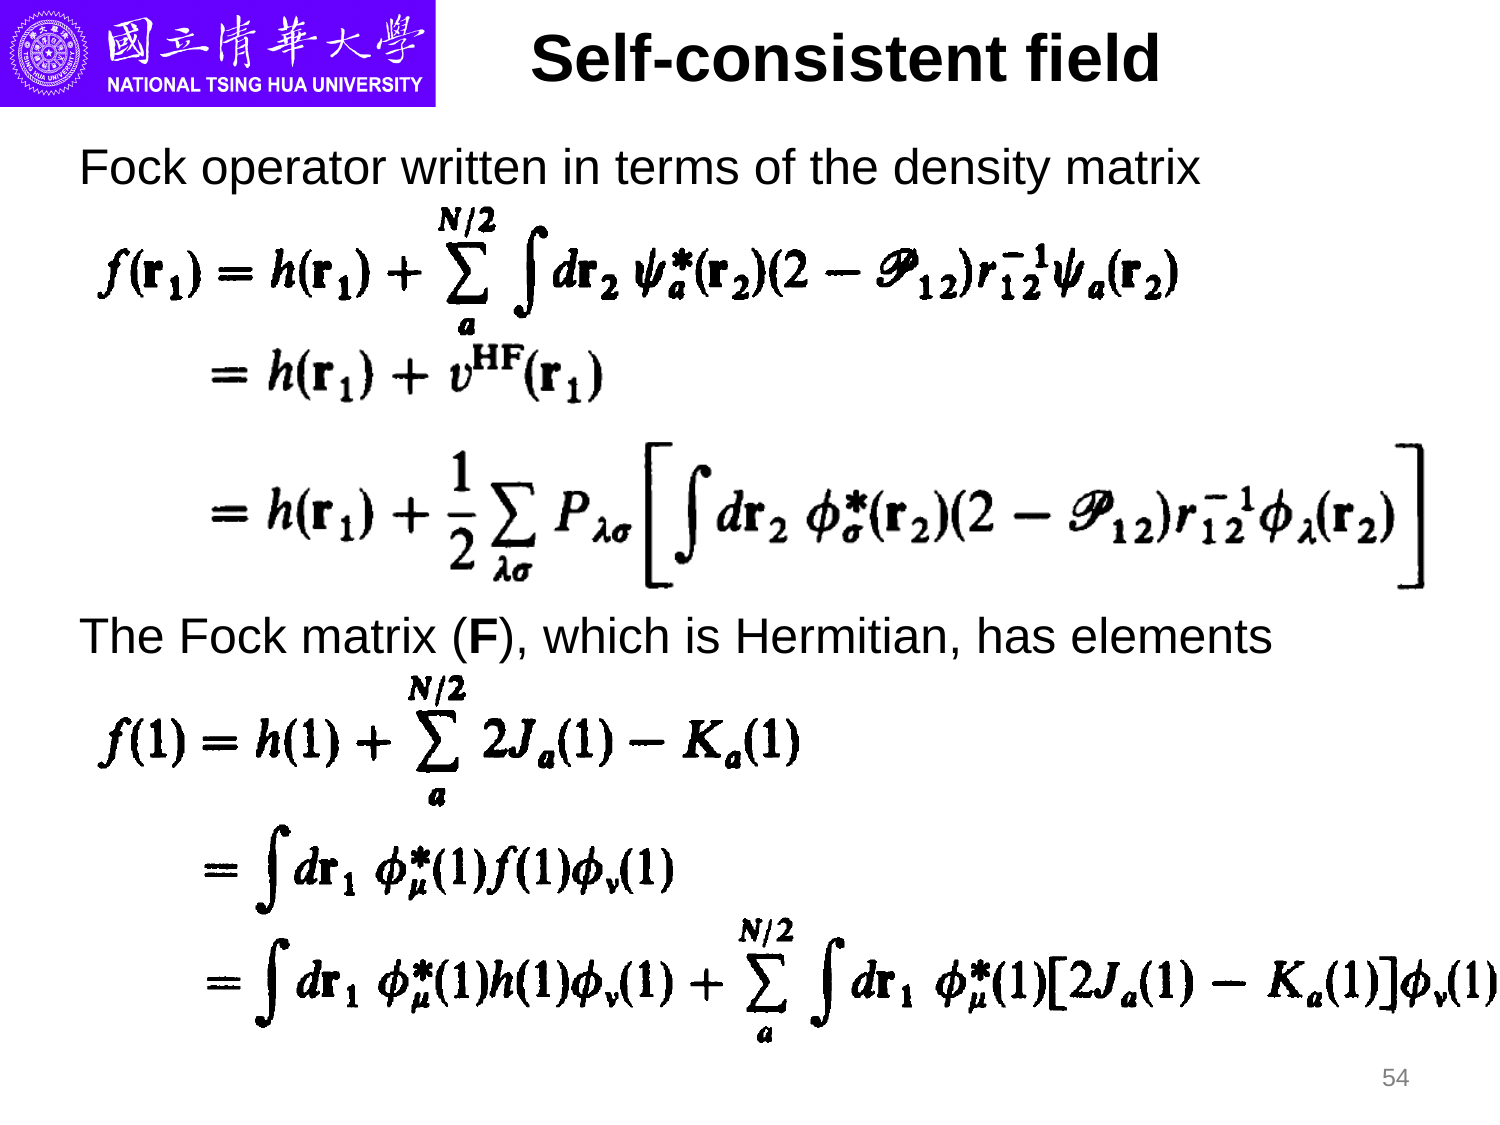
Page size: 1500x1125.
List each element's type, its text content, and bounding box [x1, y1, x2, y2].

picture [91, 671, 807, 811]
picture [196, 812, 1500, 1048]
title Self-consistent field [515, 0, 1425, 107]
slide_number 54 [1308, 1055, 1425, 1103]
picture [91, 202, 1428, 597]
picture [0, 0, 436, 107]
text_box The Fock matrix (F), which is Hermitian, has elements [64, 596, 1425, 672]
text_box Fock operator written in terms of the density matrix [64, 127, 1425, 203]
